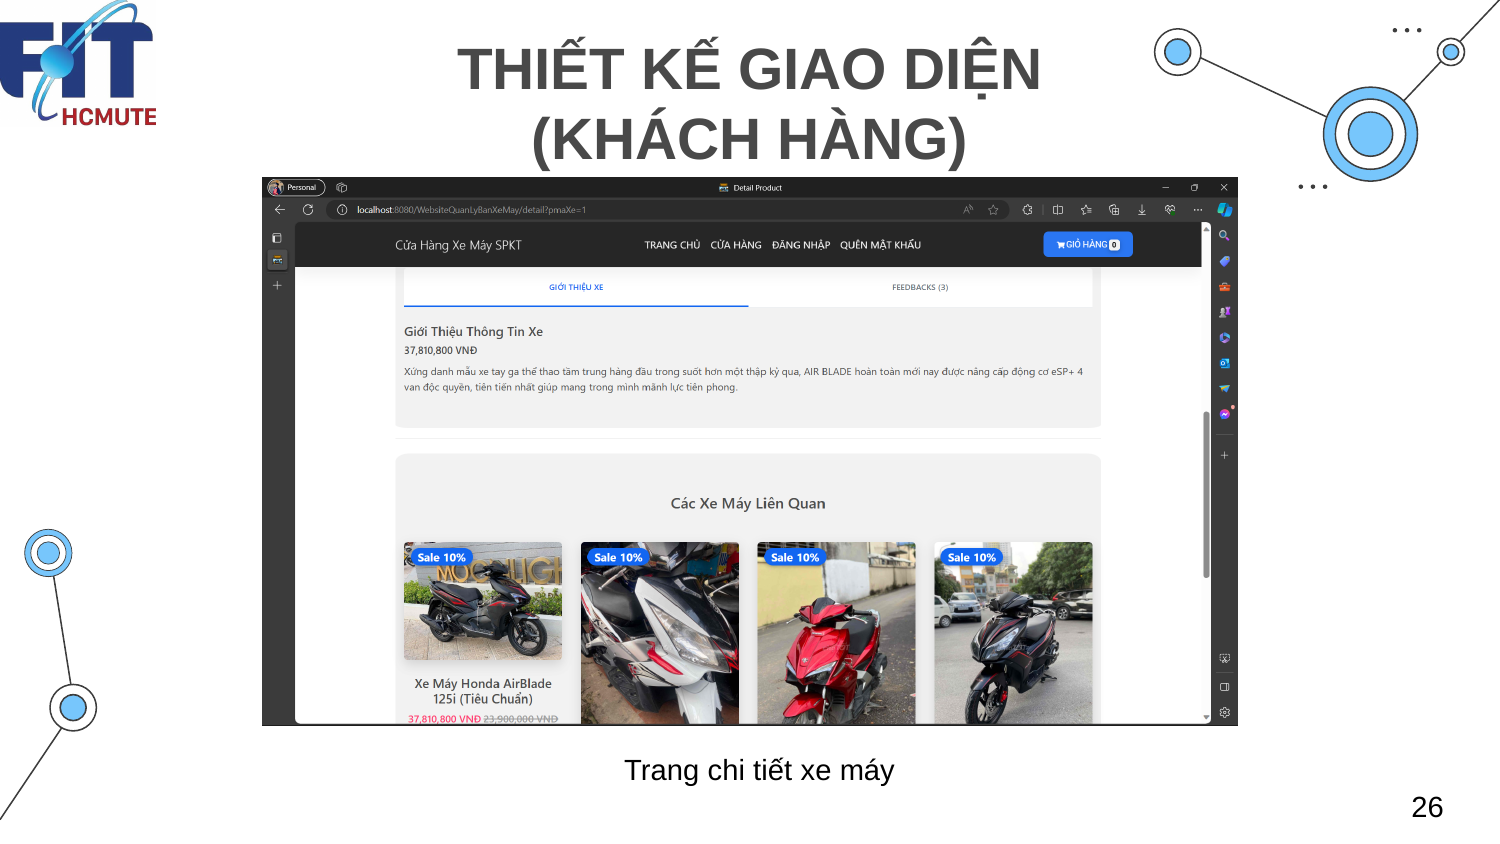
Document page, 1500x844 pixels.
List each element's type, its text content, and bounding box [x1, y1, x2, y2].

picture [0, 0, 156, 128]
text_box 26 [1396, 781, 1500, 831]
picture [262, 177, 1238, 726]
text_box Trang chi tiết xe máy [548, 743, 972, 794]
title THIẾT KẾ GIAO DIỆN (KHÁCH HÀNG) [354, 16, 1146, 111]
